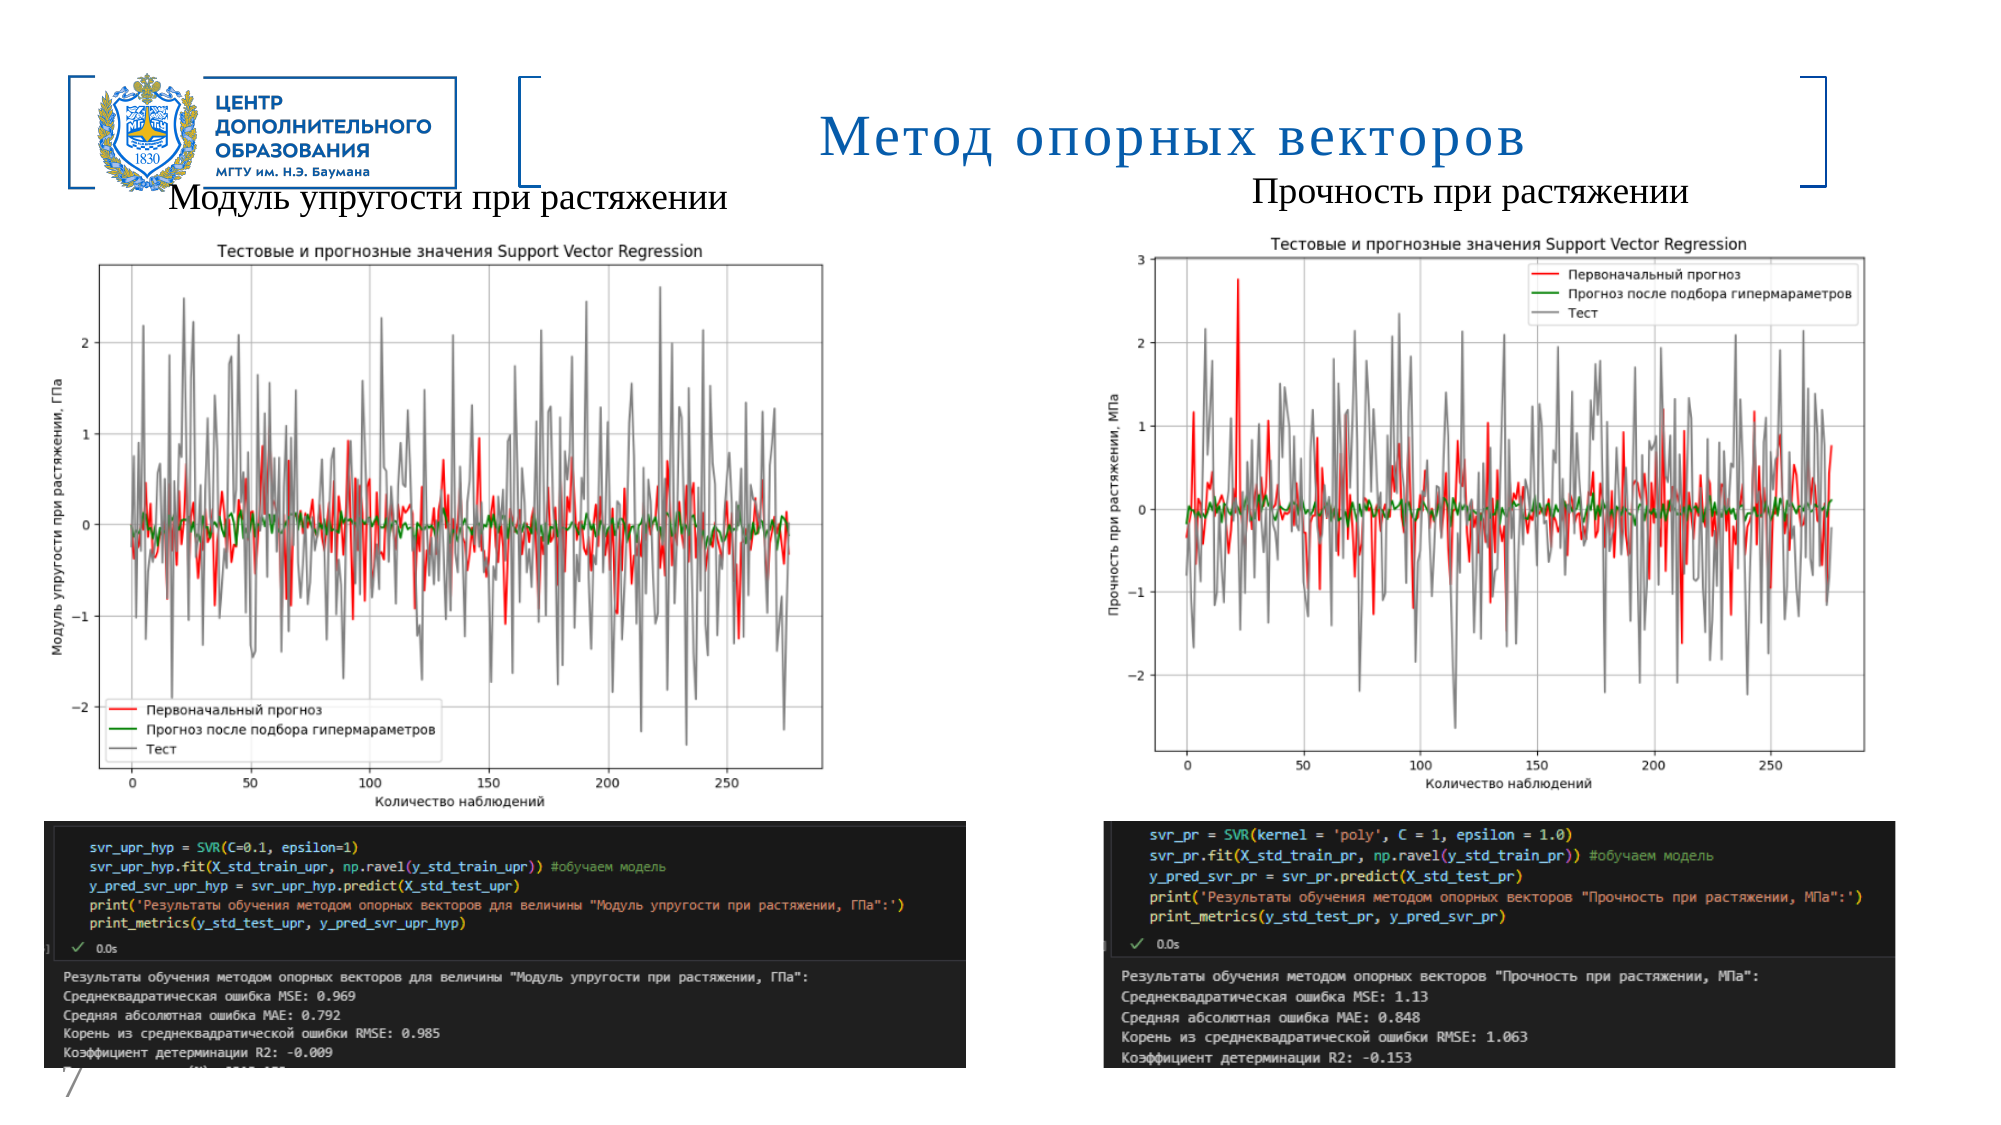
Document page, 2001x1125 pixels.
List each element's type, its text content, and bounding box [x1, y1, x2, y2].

picture [44, 238, 827, 813]
slide_number 7 [44, 1074, 139, 1101]
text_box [519, 76, 1827, 187]
picture [68, 73, 457, 192]
picture [44, 821, 966, 1069]
text_box Прочность при растяжении [1199, 163, 1840, 228]
text_box Модуль упругости при растяжении [115, 169, 756, 237]
picture [1103, 821, 1896, 1069]
picture [1103, 229, 1870, 797]
